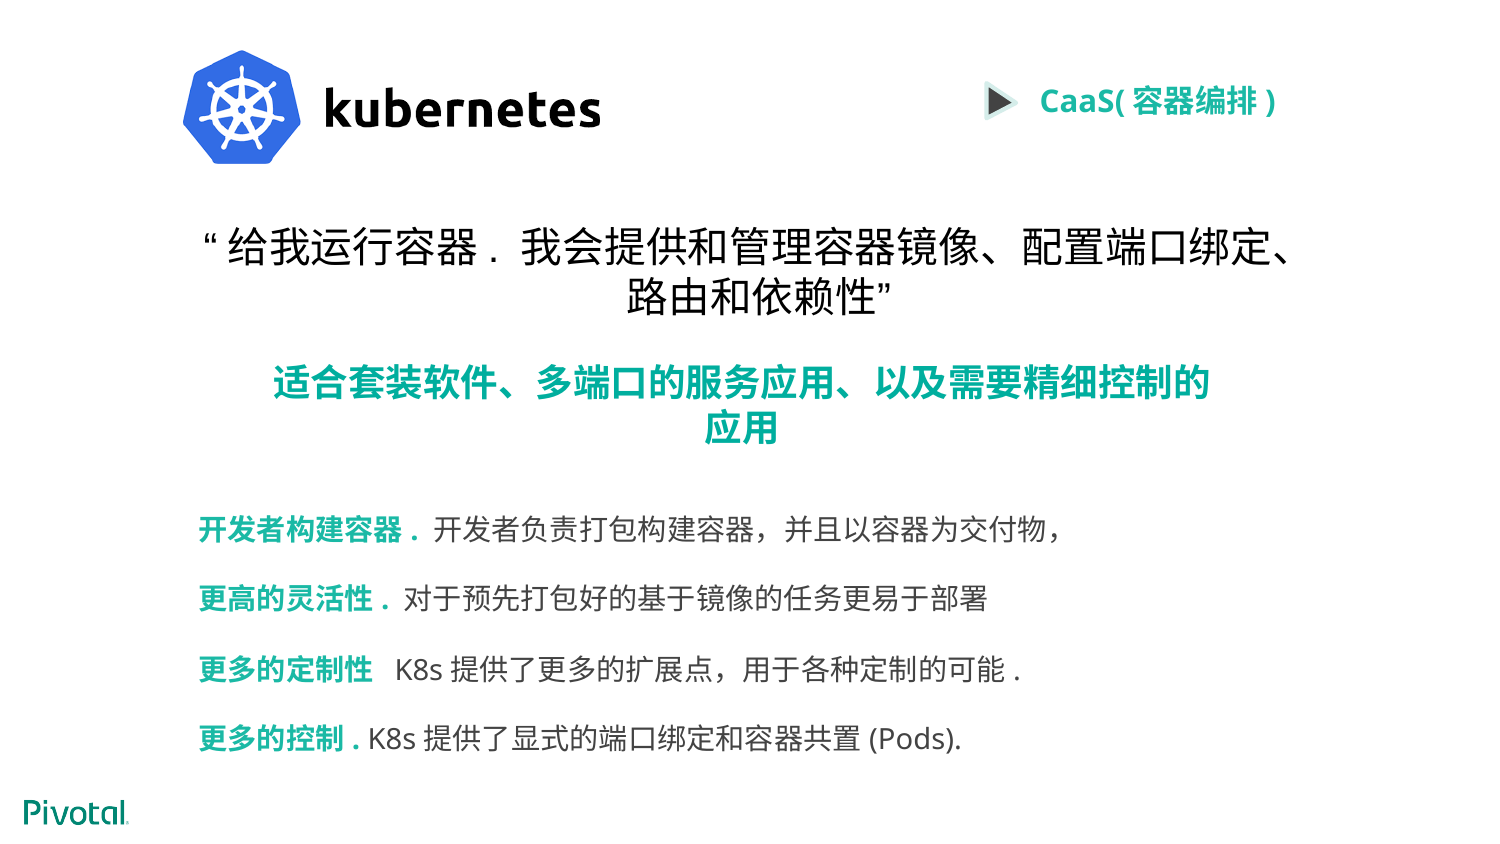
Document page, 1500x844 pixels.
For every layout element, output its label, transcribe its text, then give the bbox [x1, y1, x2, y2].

text_box 开发者构建容器. 开发者负责打包构建容器，并且以容器为交付物， 更高的灵活性. 对于预先打包好的基于镜像的任务更易于部署 更多的定制性 K8s提供了更多的扩展点，用于各种定制的可能. 更多的控制. K8s提供了显式的端口绑定和容器共置(Pods). [183, 503, 1439, 800]
text_box CaaS(容器编排) [1024, 66, 1299, 149]
text_box 适合套装软件、多端口的服务应用、以及需要精细控制的应用 [246, 344, 1238, 458]
text_box [984, 81, 1019, 121]
picture [183, 50, 600, 164]
text_box “给我运行容器. 我会提供和管理容器镜像、配置端口绑定、路由和依赖性” [183, 205, 1334, 397]
picture [0, 782, 148, 844]
